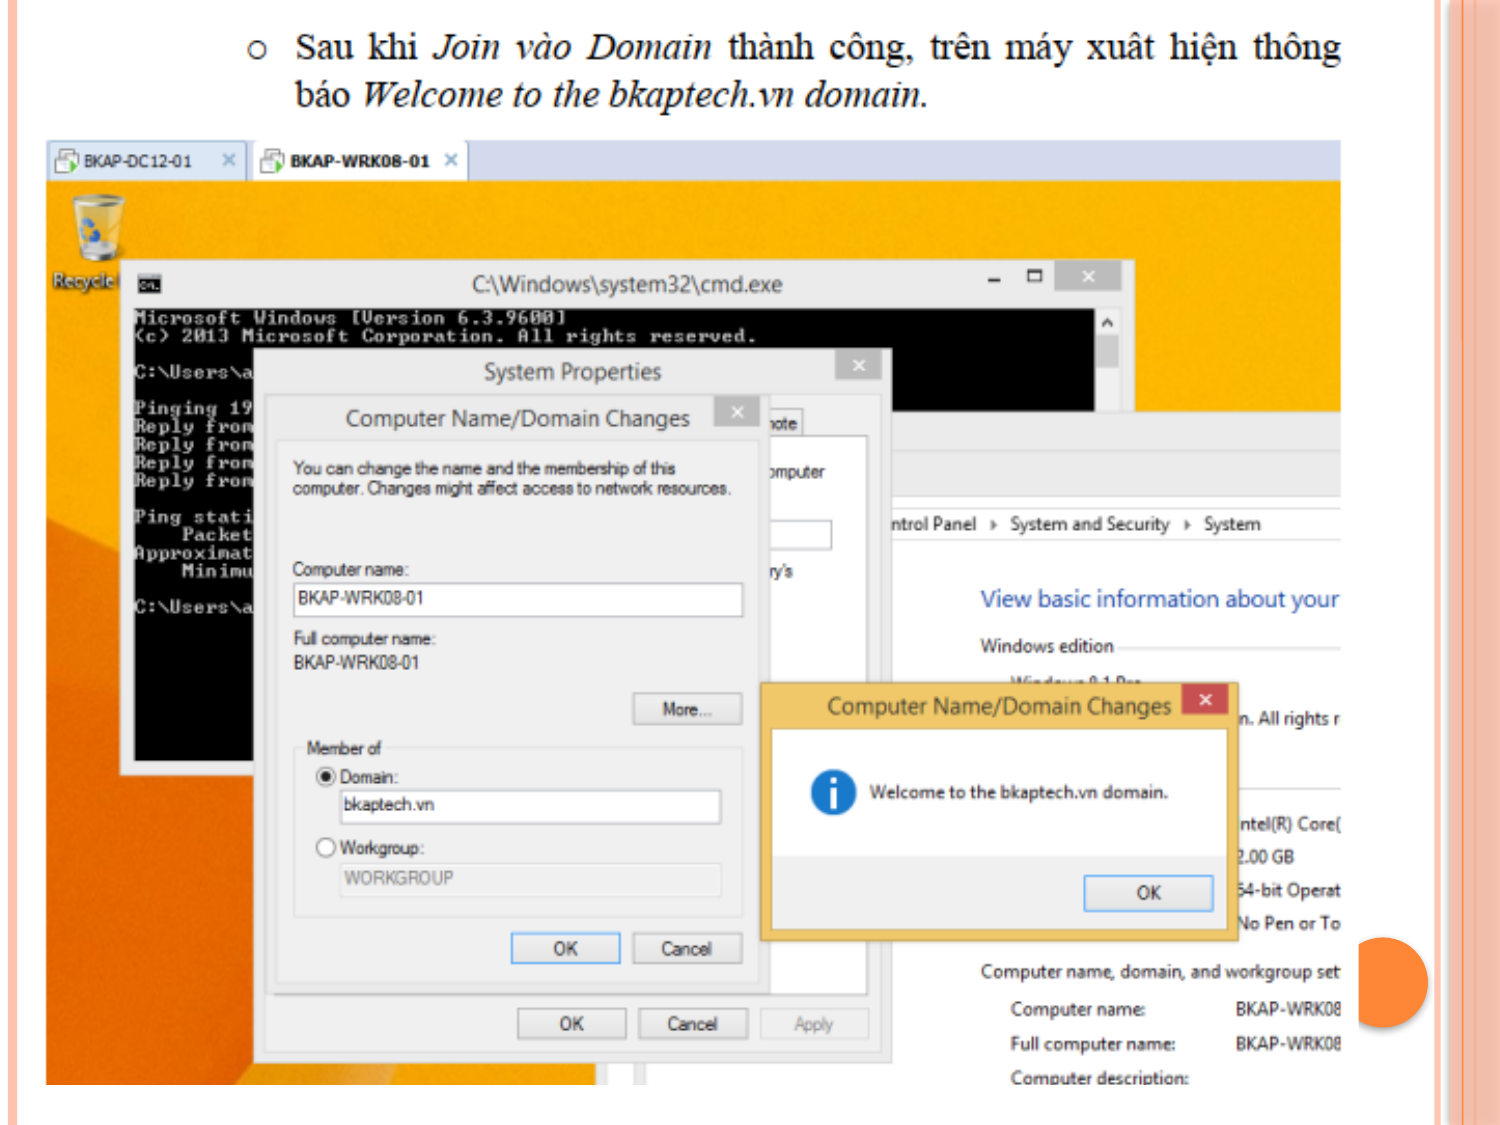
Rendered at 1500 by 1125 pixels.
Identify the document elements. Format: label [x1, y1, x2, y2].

picture [28, 26, 1360, 1086]
